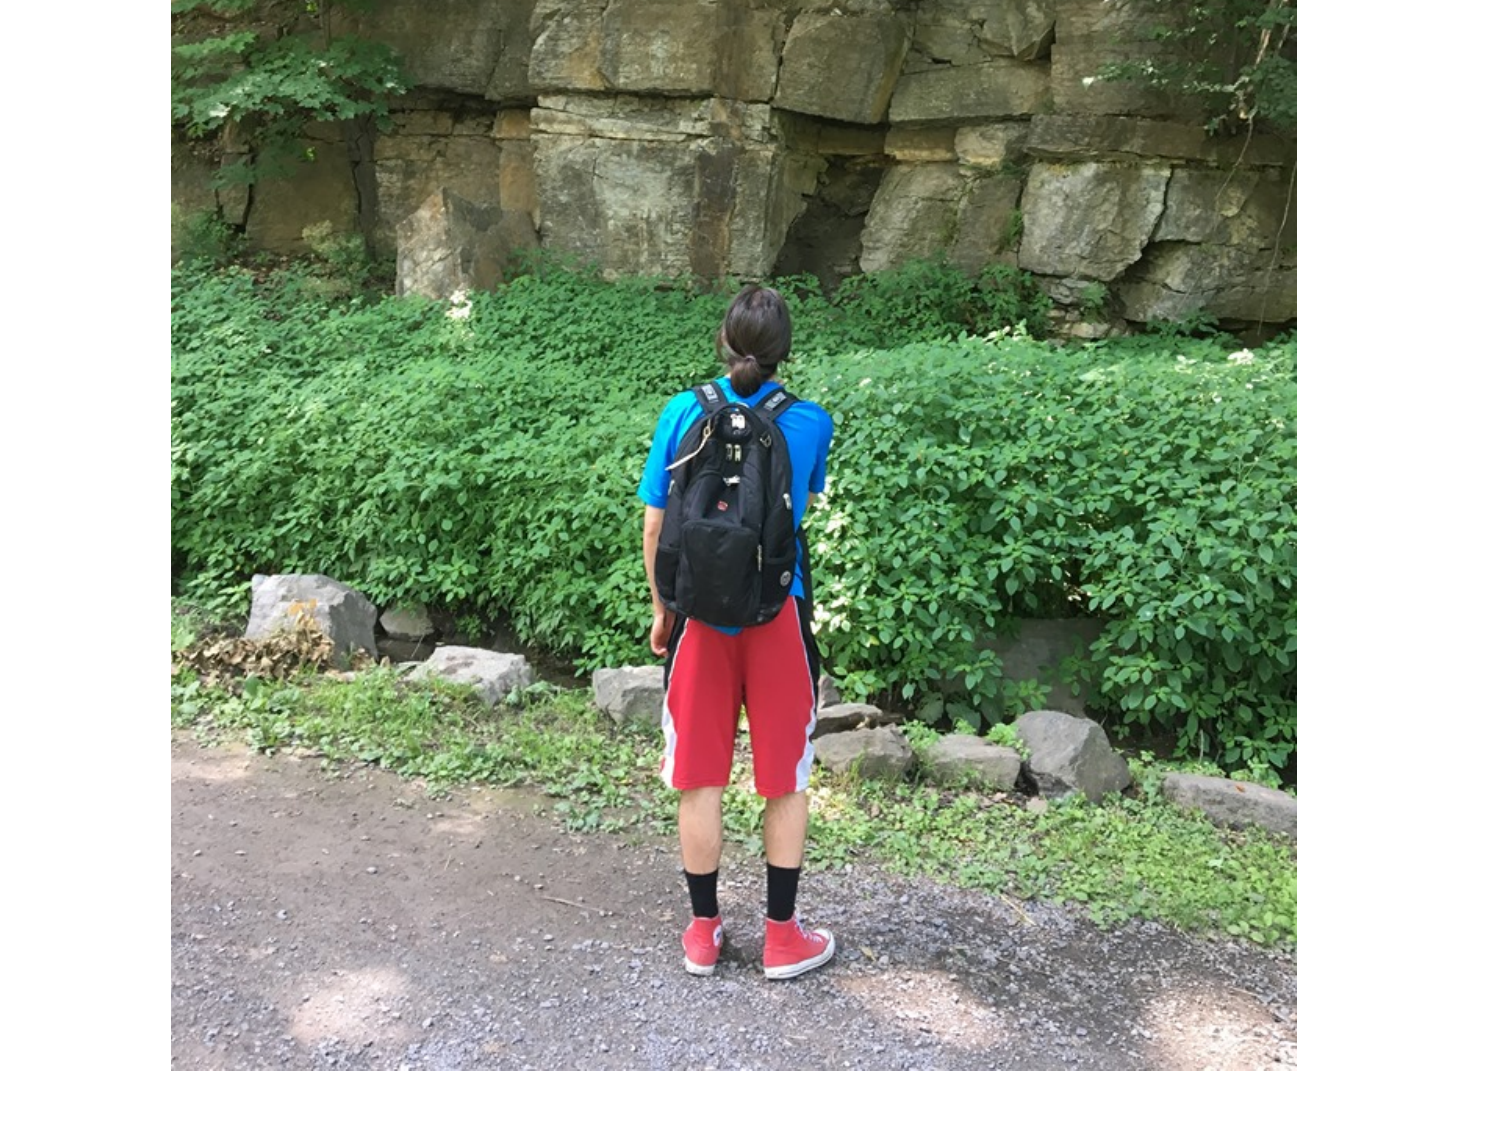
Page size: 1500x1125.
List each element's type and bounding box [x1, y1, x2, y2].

picture [170, 0, 1297, 1071]
